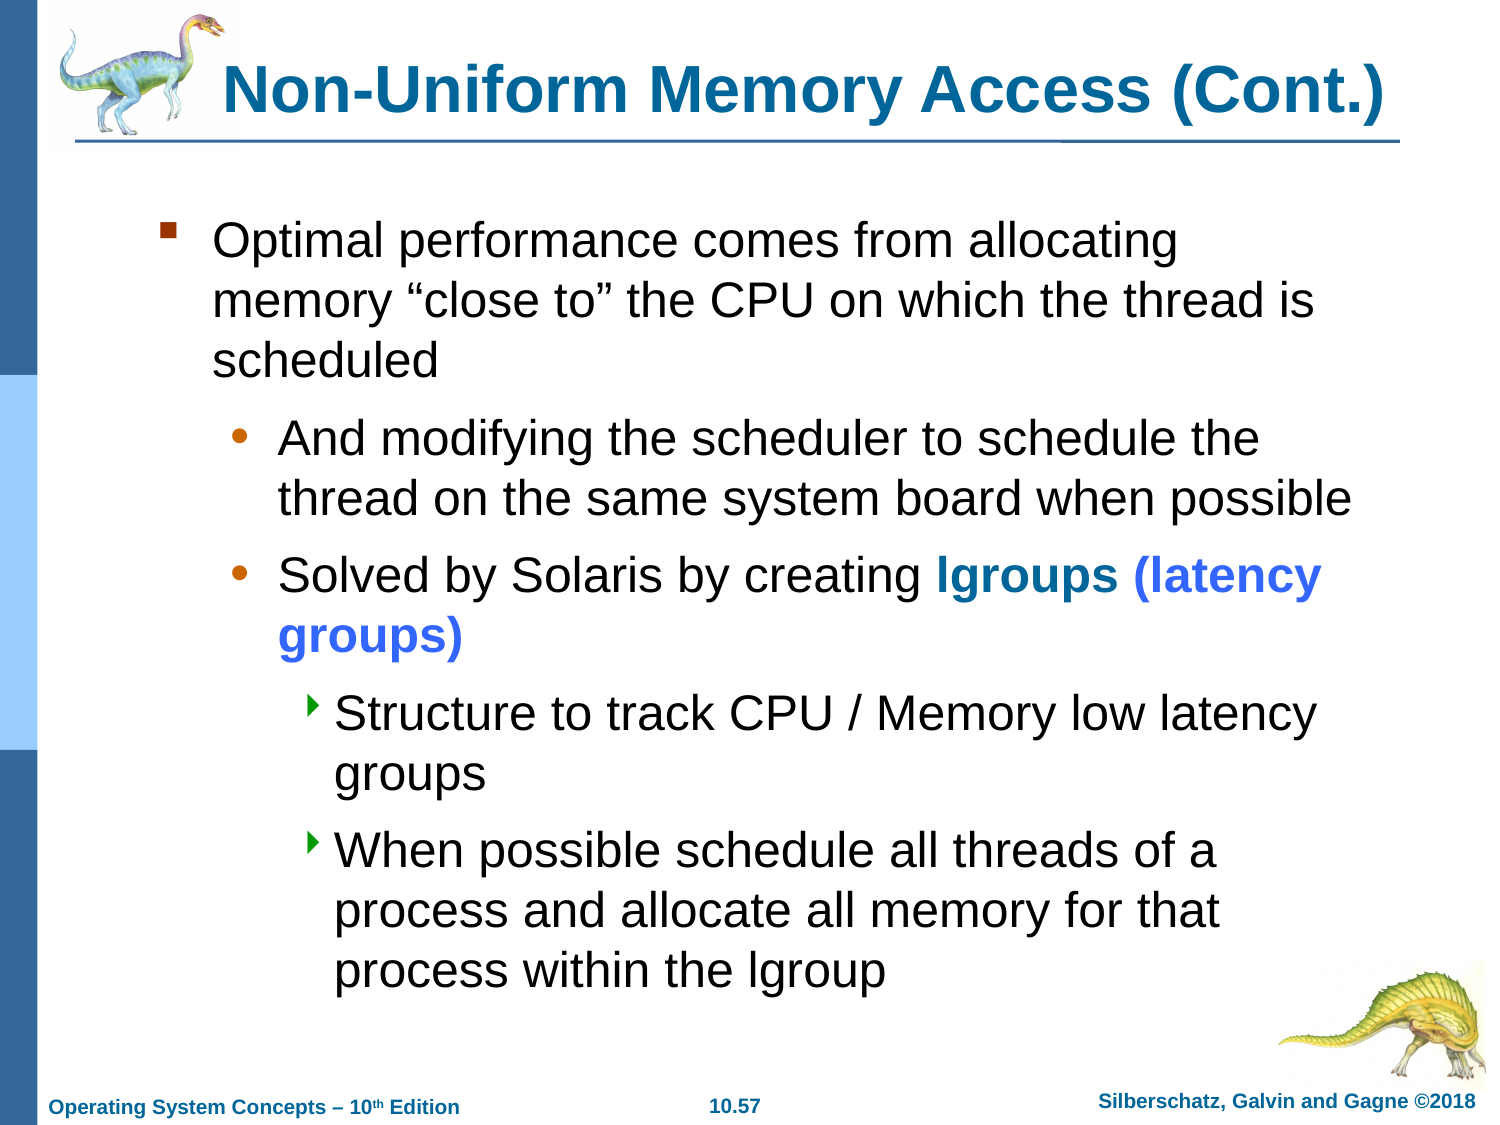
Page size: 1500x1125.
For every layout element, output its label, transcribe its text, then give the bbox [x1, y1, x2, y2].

picture [46, 0, 243, 149]
title Non-Uniform Memory Access (Cont.) [193, 39, 1417, 134]
list Optimal performance comes from allocating memory “close to” the CPU on which the thread is scheduled And modifying the scheduler to schedule the thread on the same system board when possible Solved by Solaris by creating lgroups (latency groups) Structure to track CPU / Memory low latency groups When possible schedule all threads of a process and allocate all memory for that process within the lgroup [140, 200, 1376, 944]
picture [1275, 959, 1486, 1090]
